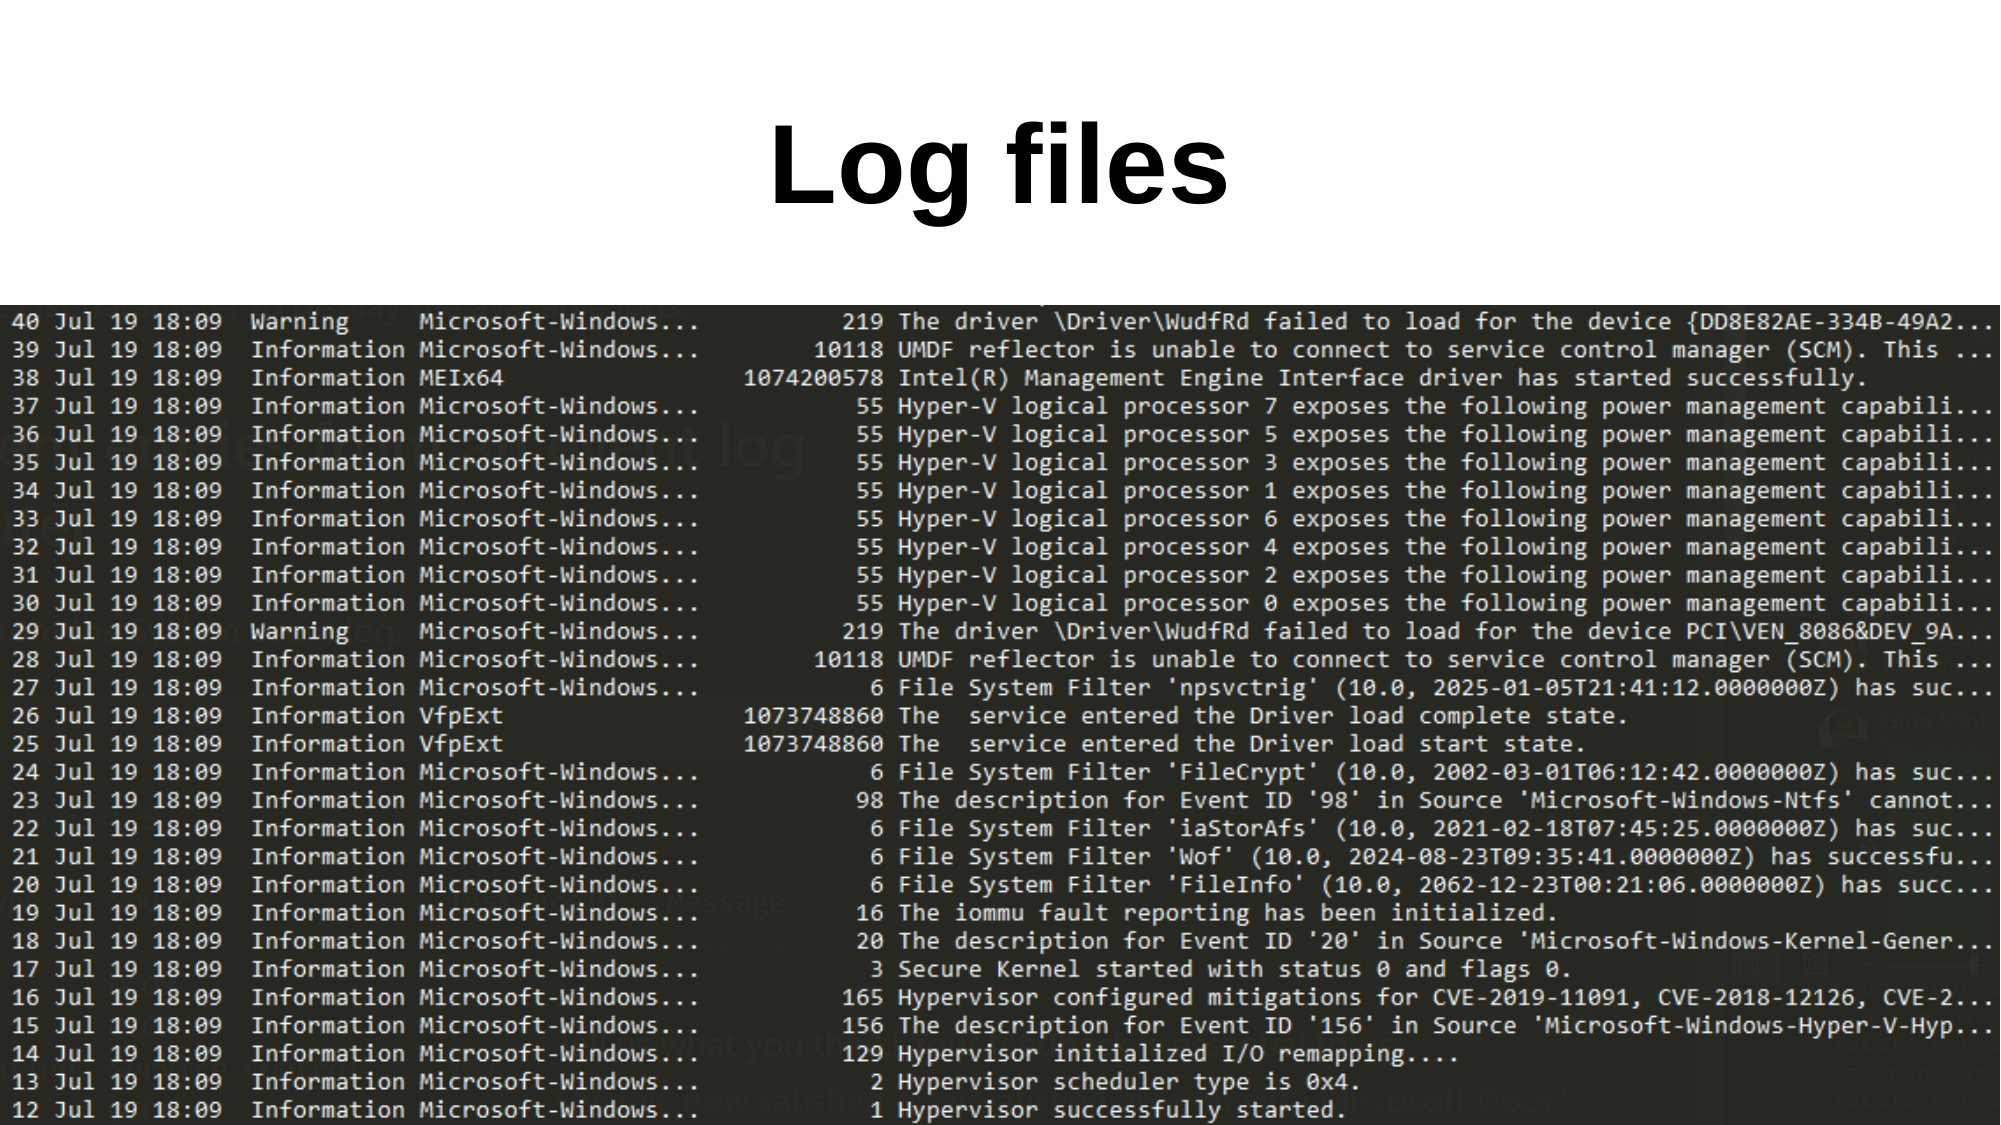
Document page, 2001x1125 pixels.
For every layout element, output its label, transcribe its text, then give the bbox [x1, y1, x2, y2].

picture [0, 305, 2000, 1125]
title Log files [60, 58, 1940, 276]
